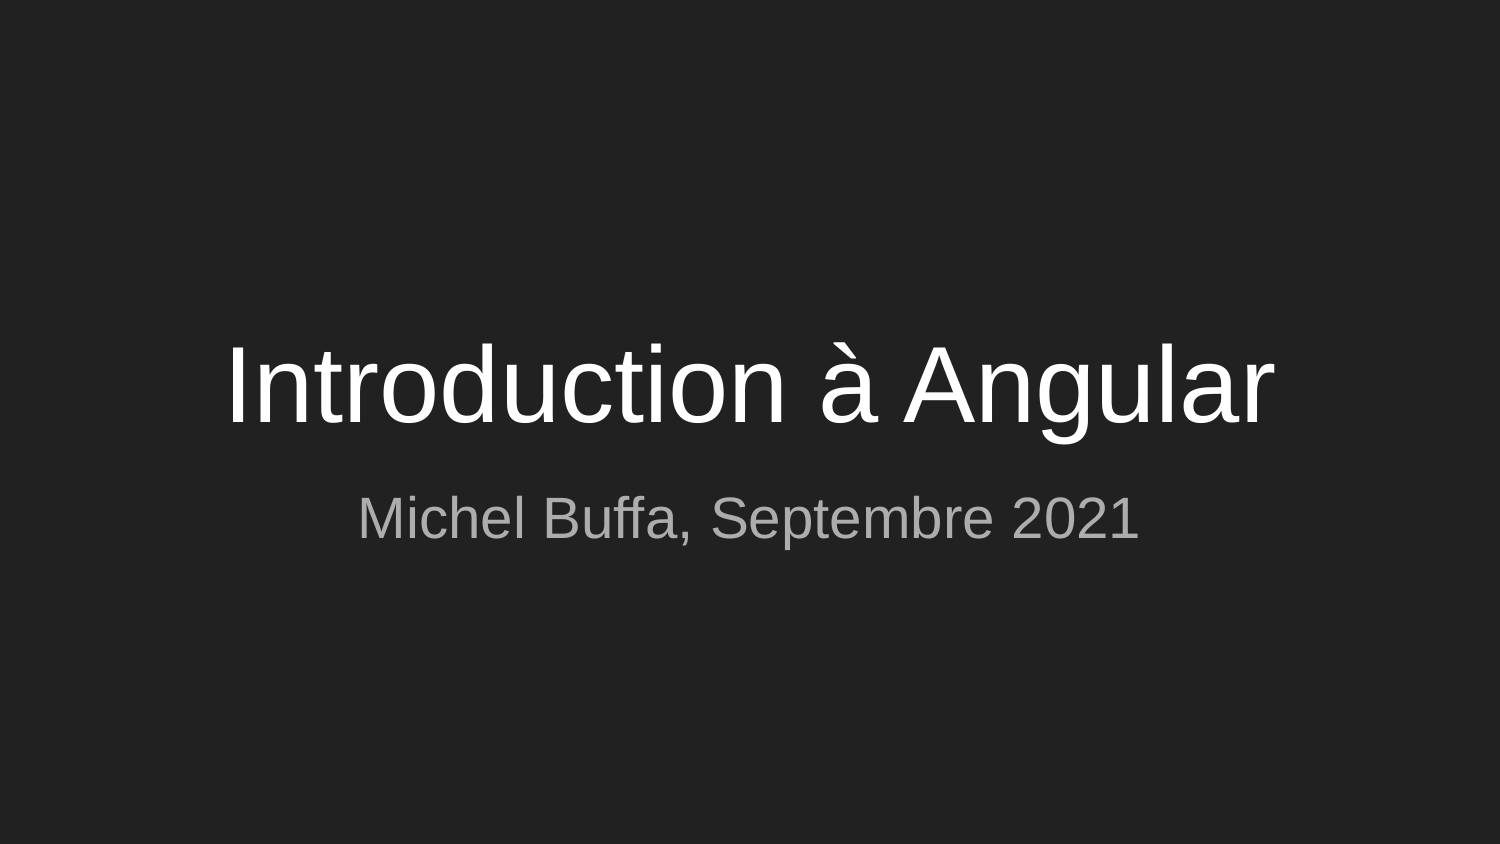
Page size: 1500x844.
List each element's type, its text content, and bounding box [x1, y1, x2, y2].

subtitle Michel Buffa, Septembre 2021 [51, 464, 1449, 595]
title Introduction à Angular [51, 122, 1449, 459]
